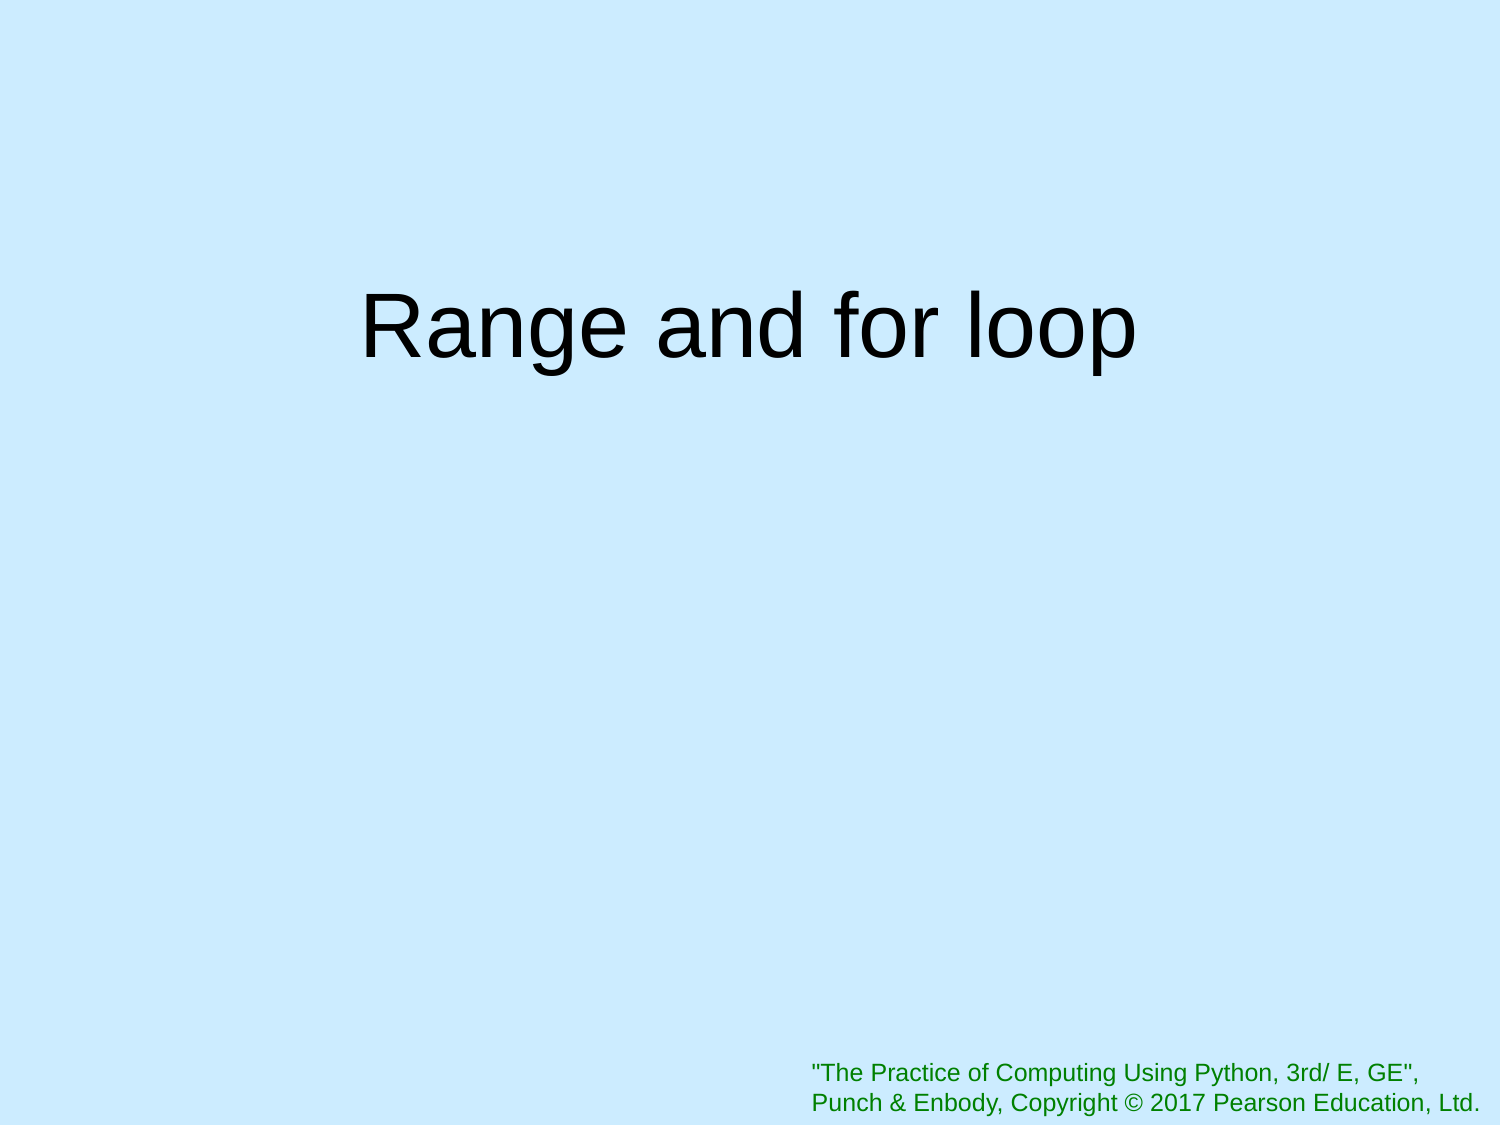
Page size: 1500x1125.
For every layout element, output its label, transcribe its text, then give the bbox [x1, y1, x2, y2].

title Range and for loop [112, 200, 1388, 442]
